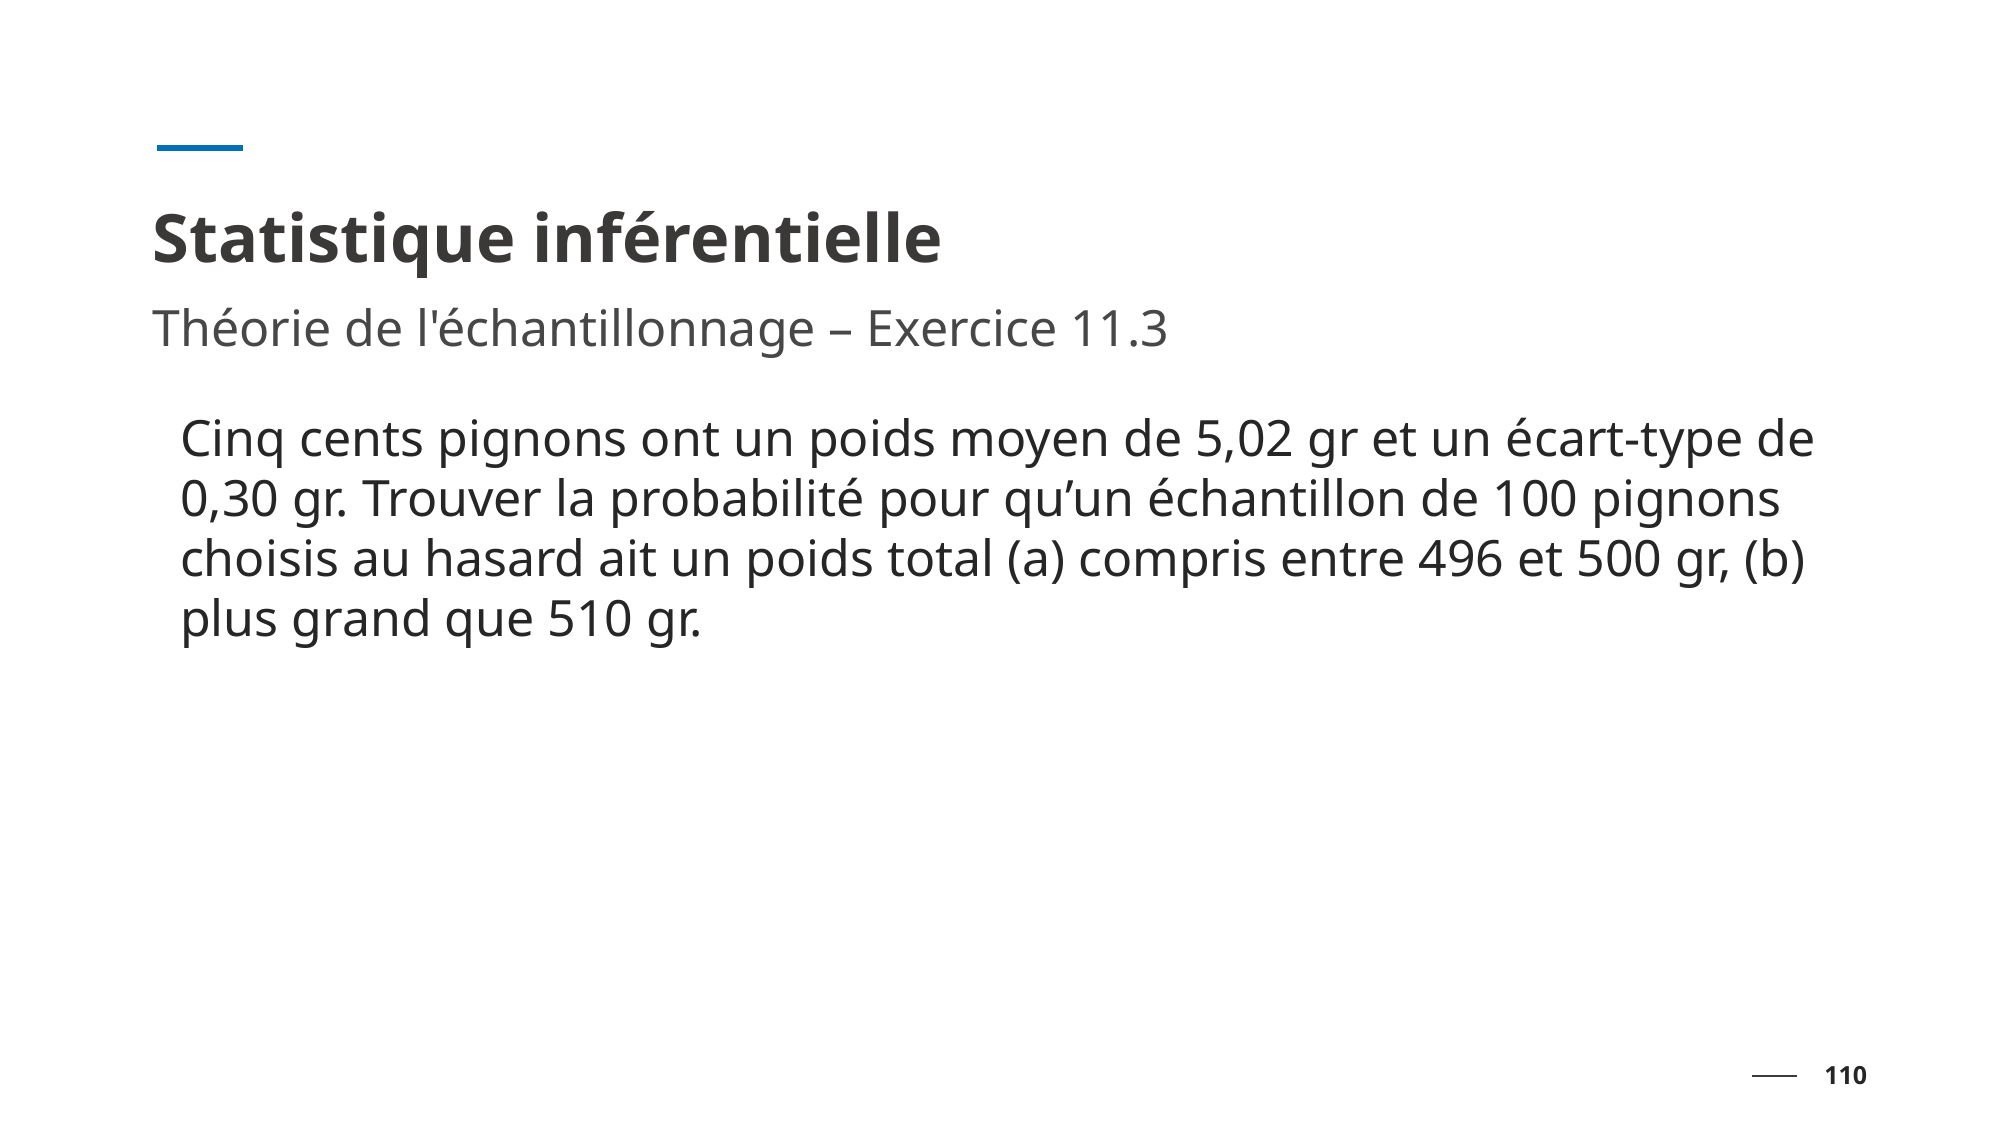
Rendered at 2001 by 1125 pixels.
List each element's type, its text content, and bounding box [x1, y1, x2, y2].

title Statistique inférentielle [137, 131, 1863, 304]
slide_number 110 [1809, 1046, 1899, 1107]
list Cinq cents pignons ont un poids moyen de 5,02 gr et un écart-type de 0,30 gr. Trouver la probabilité pour qu’un échantillon de 100 pignons choisis au hasard ait un poids total (a) compris entre 496 et 500 gr, (b) plus grand que 510 gr. [137, 398, 1863, 994]
list Théorie de l'échantillonnage – Exercice 11.3 [137, 304, 1863, 350]
